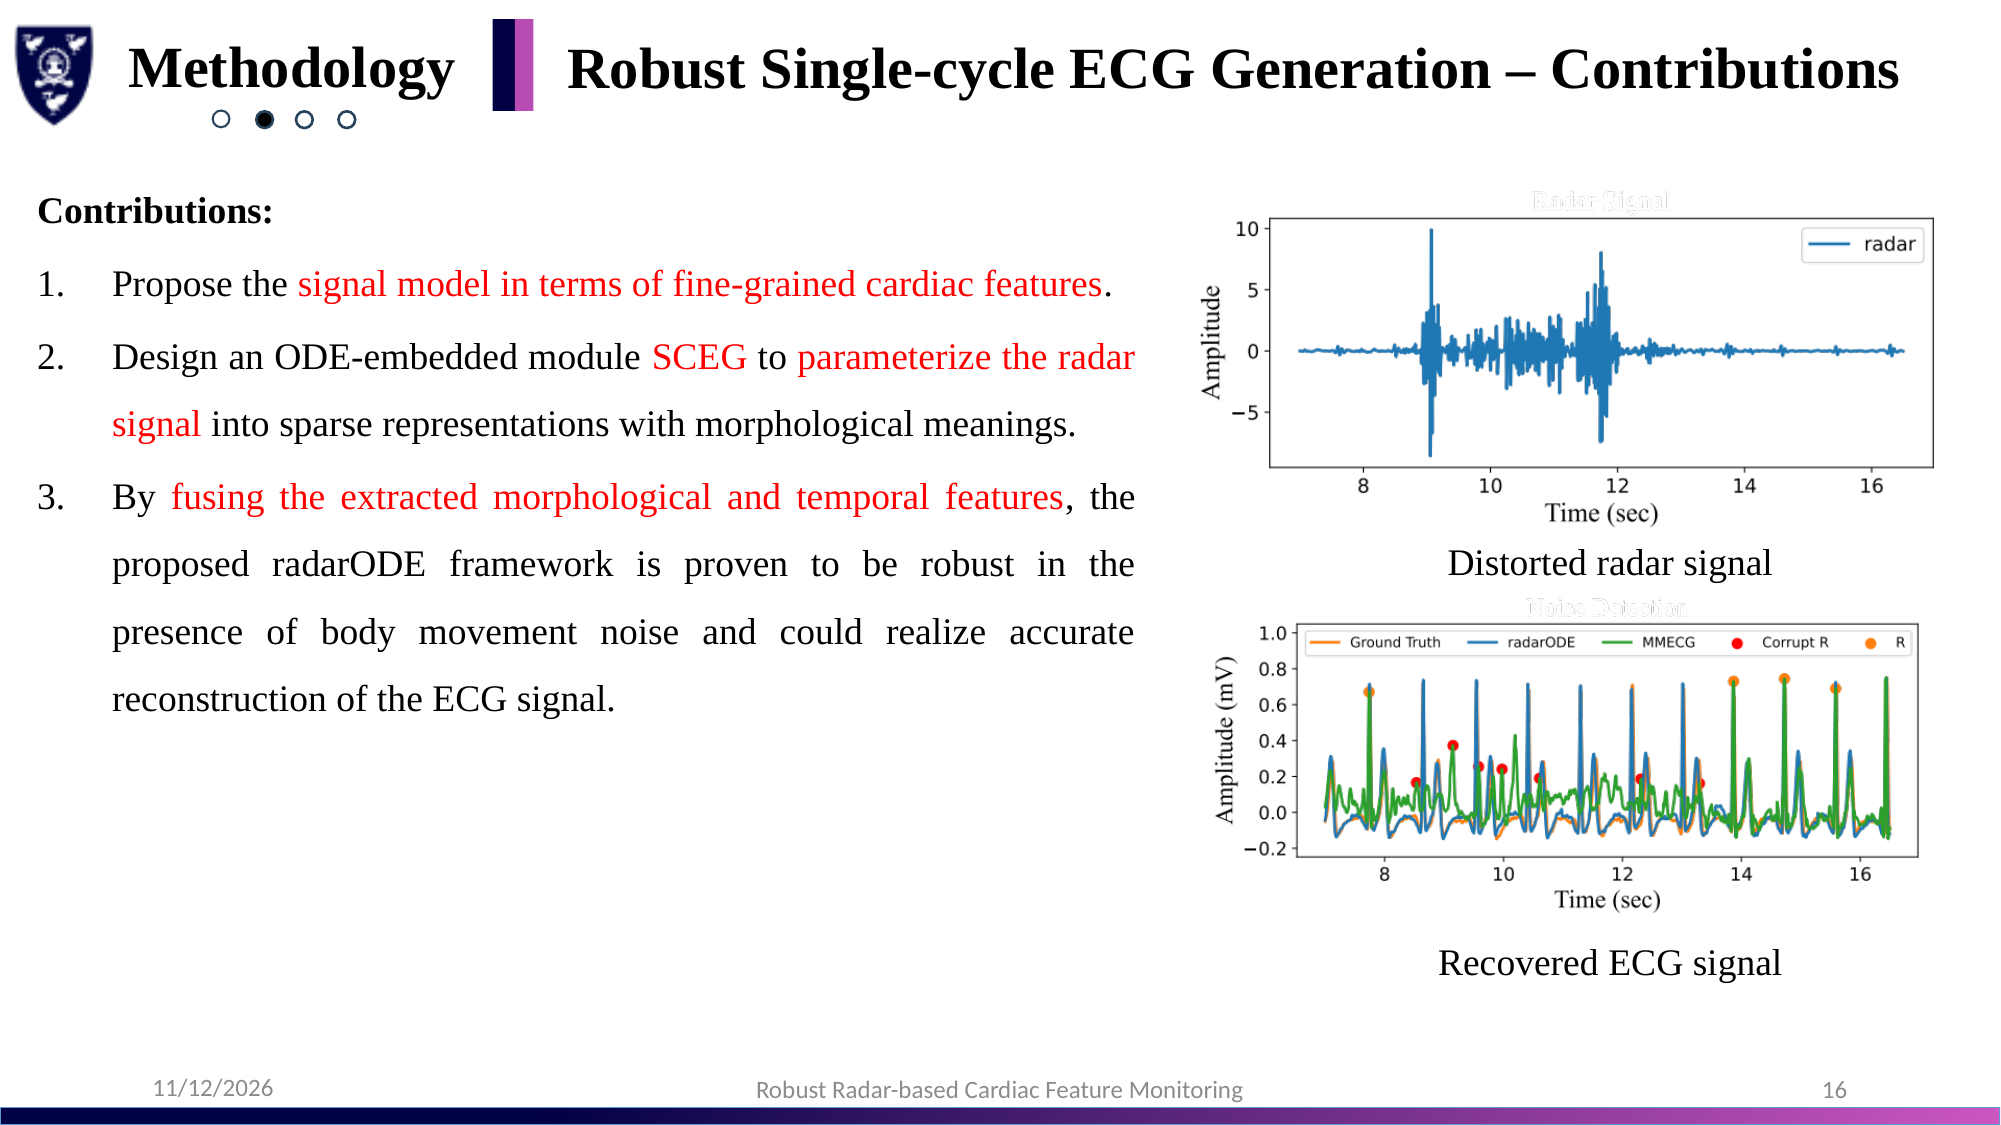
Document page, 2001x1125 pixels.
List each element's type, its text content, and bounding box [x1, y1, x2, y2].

text_box Recovered ECG signal [1410, 921, 1811, 990]
text_box Robust Single-cycle ECG Generation – Contributions [552, 23, 2000, 106]
picture [1205, 588, 1927, 921]
text_box [514, 18, 534, 112]
text_box Contributions: Propose the signal model in terms of fine-grained cardiac features. Design an ODE-embedded module SCEG to parameterize the radar signal into sparse representations with morphological meanings. By fusing the extracted morphological and temporal features, the proposed radarODE framework is proven to be robust in the presence of body movement noise and could realize accurate reconstruction of the ECG signal. [22, 156, 1151, 727]
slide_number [137, 1056, 588, 1107]
slide_number 16 [1412, 1058, 1863, 1107]
picture [1190, 180, 1942, 536]
text_box Distorted radar signal [1410, 536, 1811, 588]
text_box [212, 110, 356, 129]
footer Robust Radar-based Cardiac Feature Monitoring [662, 1058, 1338, 1107]
text_box [0, 1107, 2000, 1125]
picture [0, 14, 104, 133]
text_box Methodology [104, 23, 486, 106]
text_box [492, 18, 514, 112]
